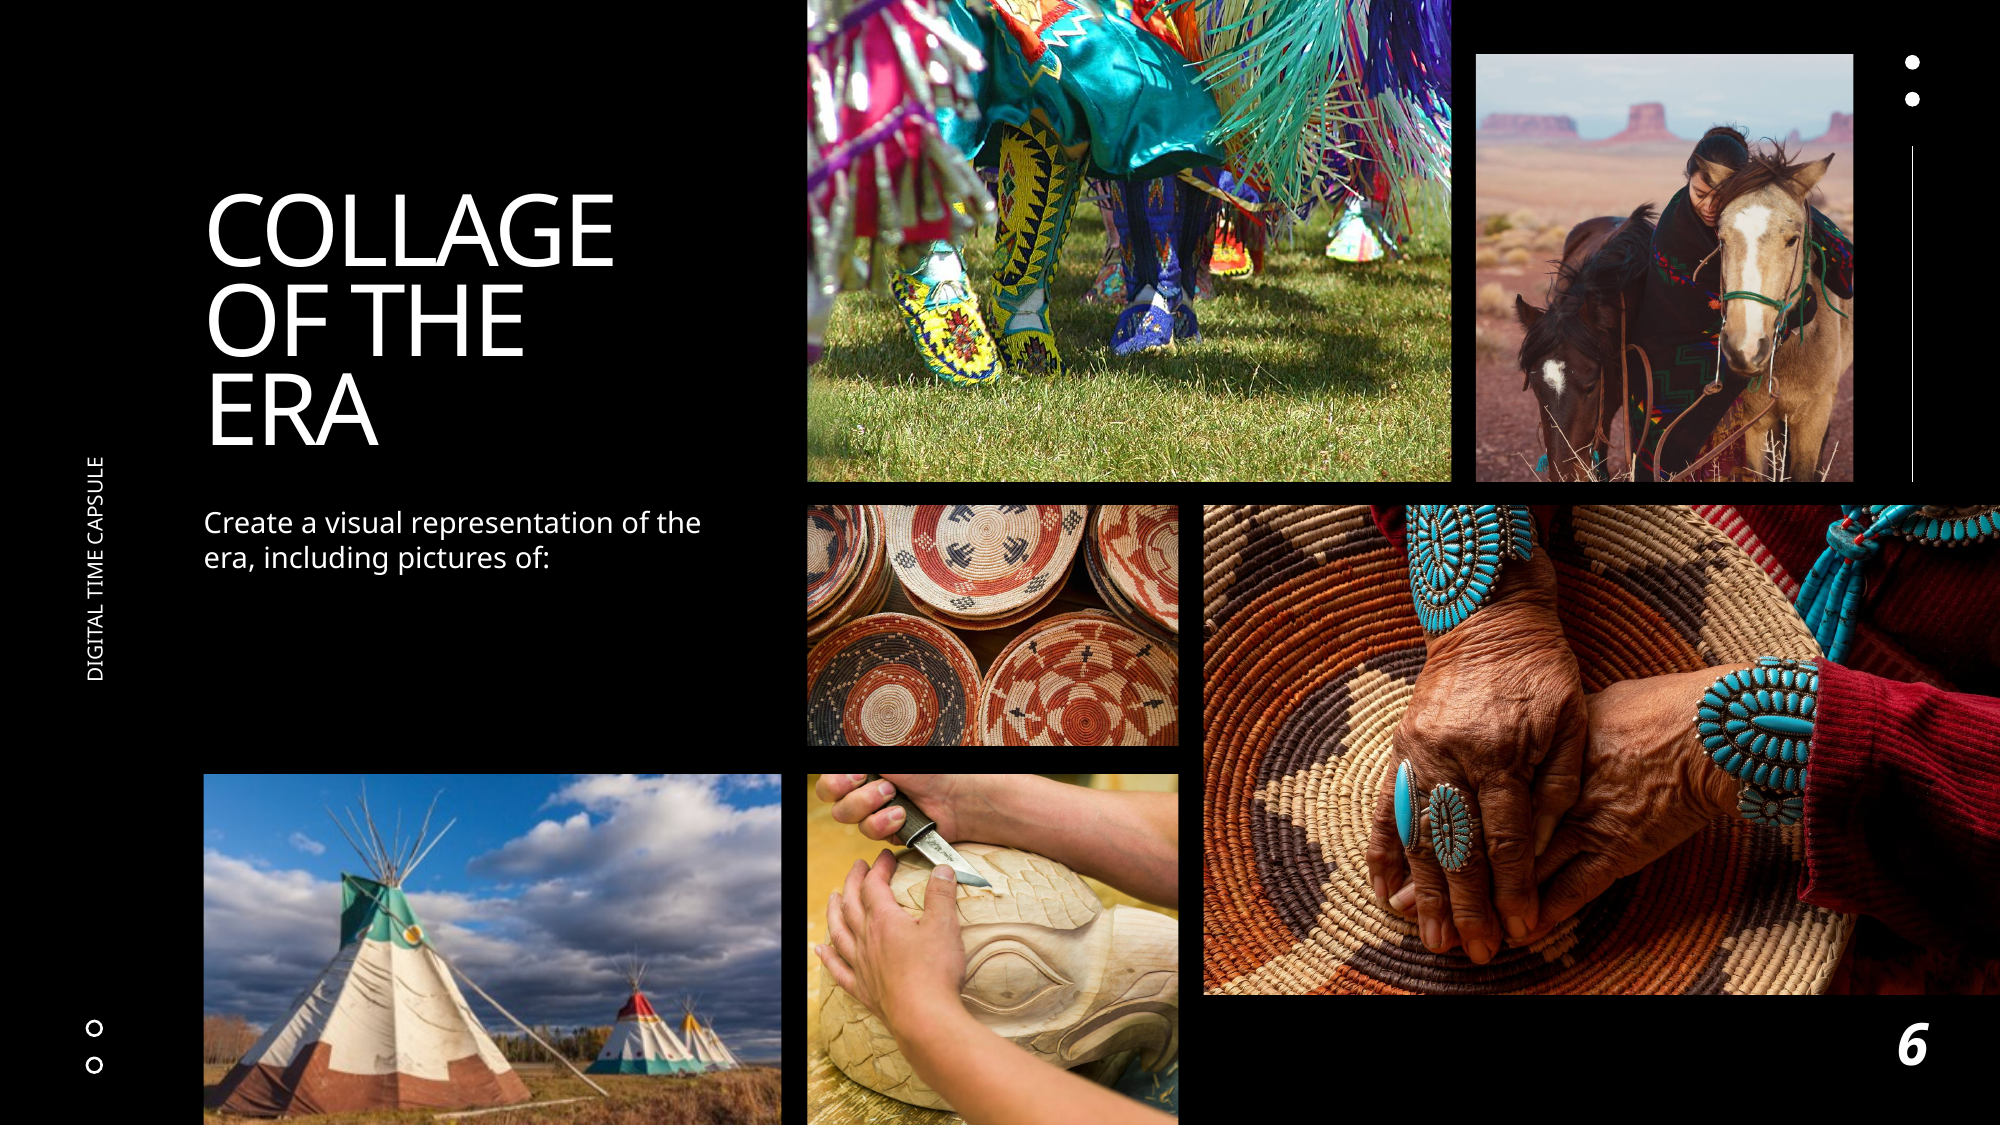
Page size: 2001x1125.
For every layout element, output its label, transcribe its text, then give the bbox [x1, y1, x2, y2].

picture [1475, 54, 1854, 482]
picture [807, 774, 1179, 1125]
picture [807, 0, 1452, 482]
footer DIGITAL TIME CAPSULE [67, 146, 122, 995]
title COLLAGE OF THE ERA [203, 69, 723, 464]
list Create a visual representation of the era, including pictures of: [203, 504, 723, 731]
picture [1203, 505, 2000, 995]
picture [203, 774, 782, 1125]
picture [807, 505, 1179, 747]
slide_number 6 [1853, 1024, 1972, 1070]
